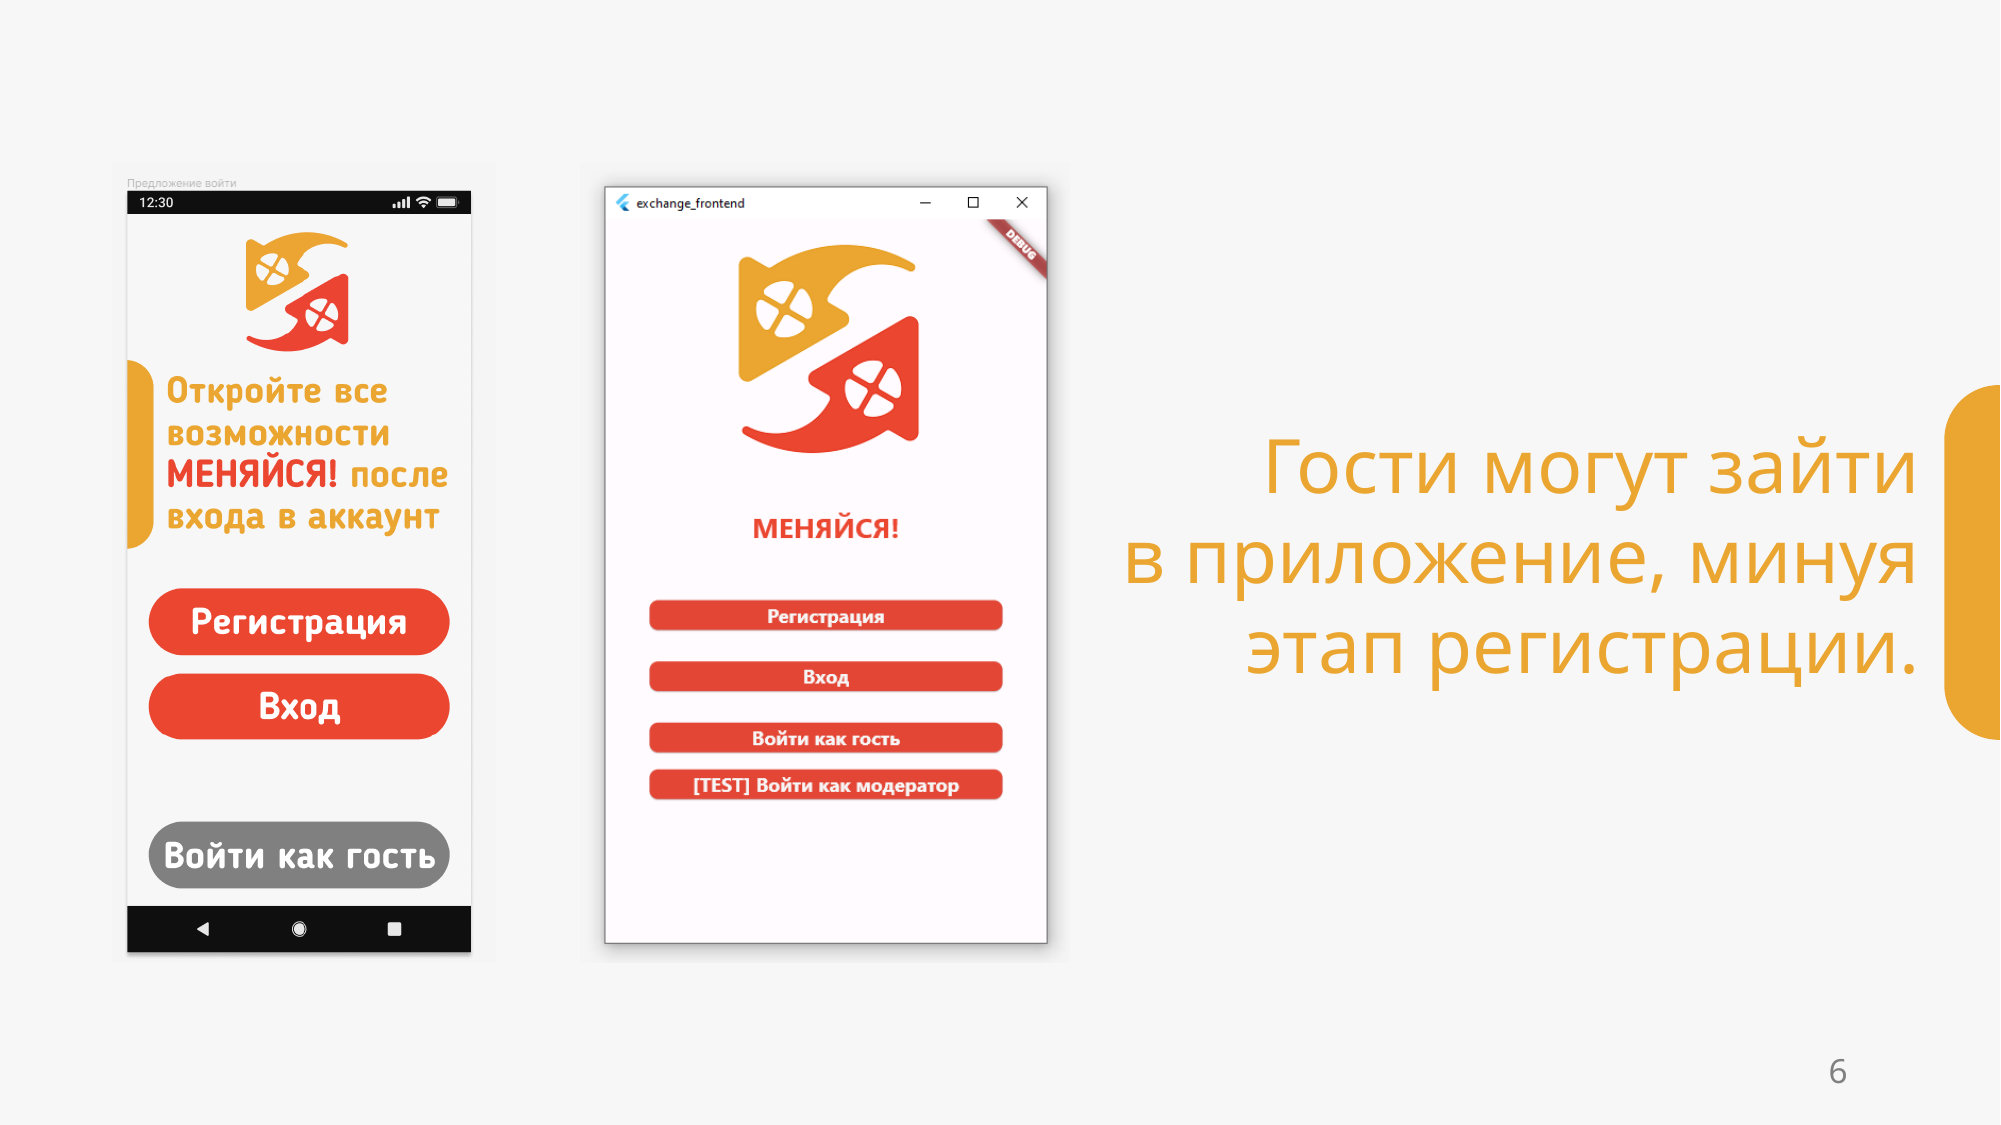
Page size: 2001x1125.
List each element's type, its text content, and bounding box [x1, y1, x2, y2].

text_box Гости могут зайти в приложение, минуя этап регистрации. [1107, 411, 1935, 787]
picture [580, 162, 1070, 963]
slide_number 6 [1412, 1042, 1863, 1103]
picture [112, 162, 496, 963]
text_box [1943, 384, 2000, 741]
